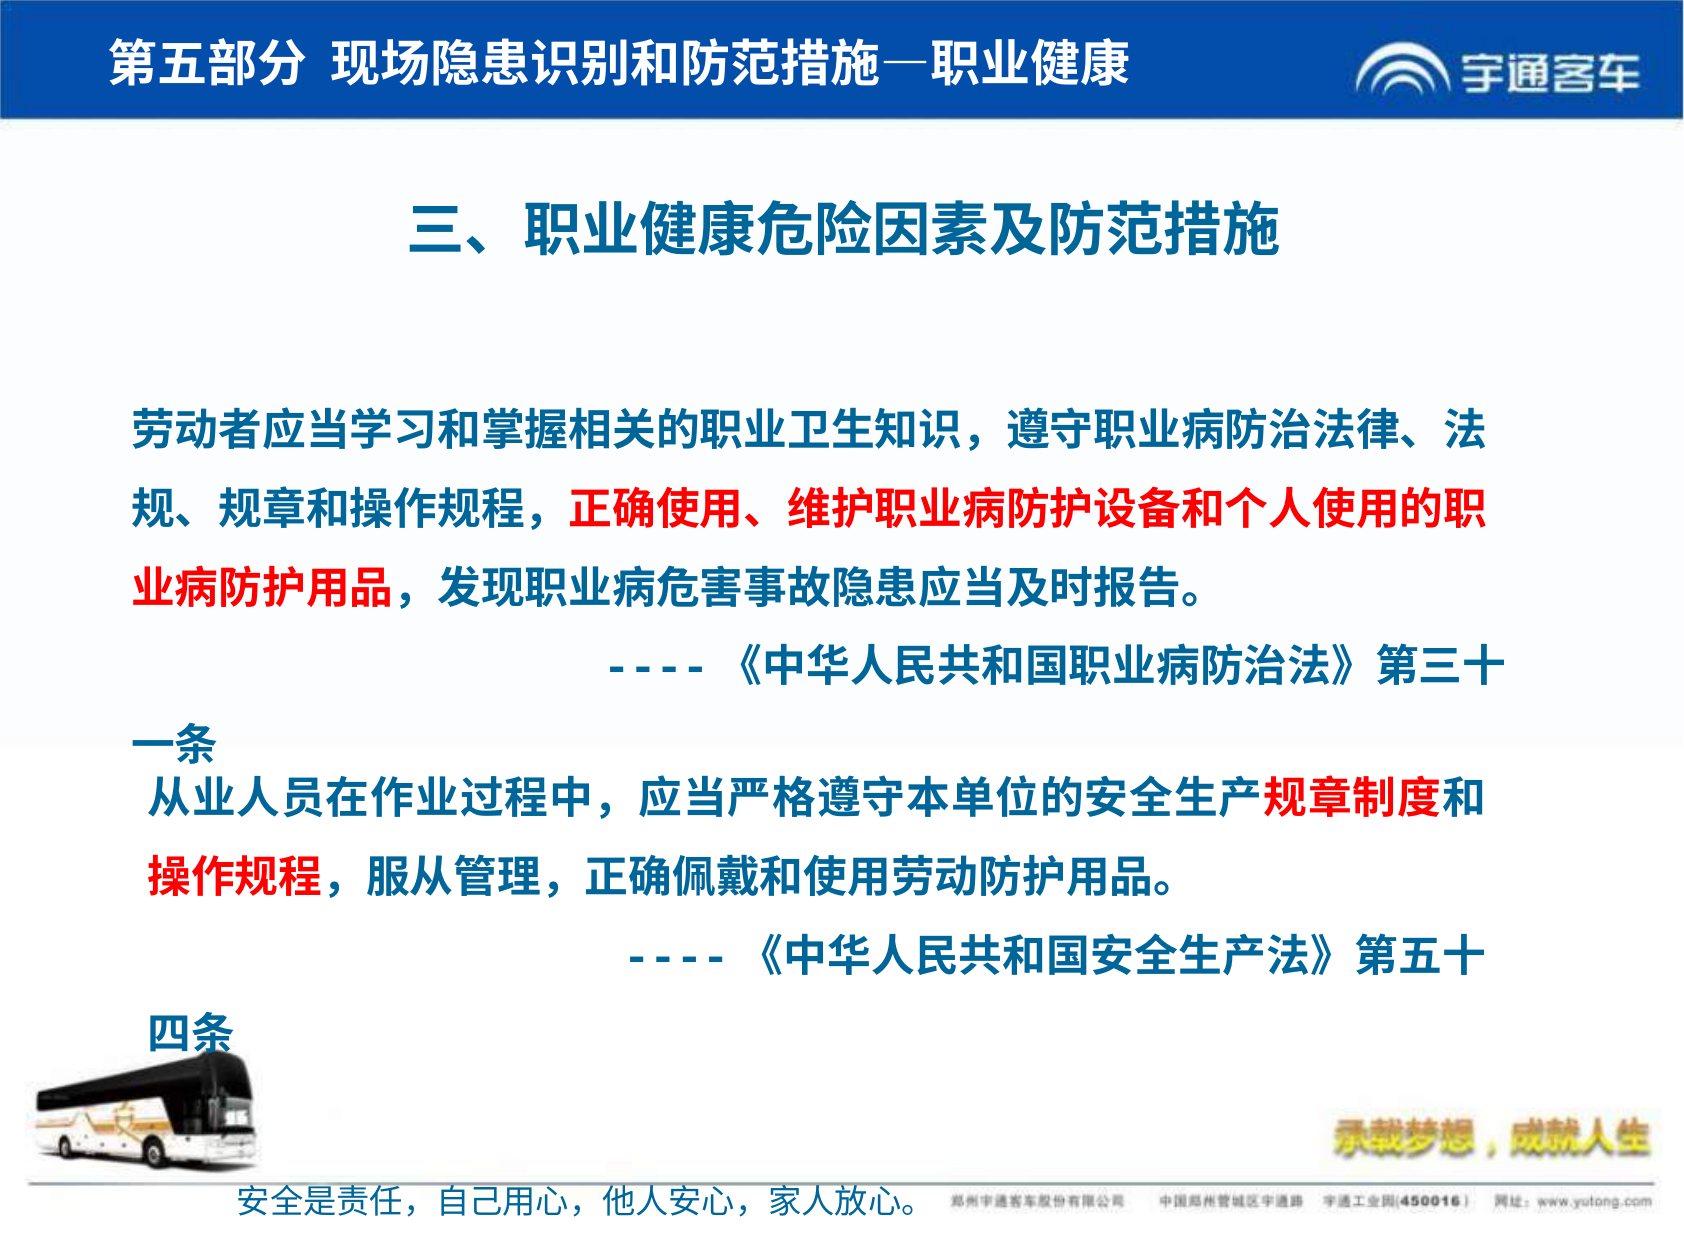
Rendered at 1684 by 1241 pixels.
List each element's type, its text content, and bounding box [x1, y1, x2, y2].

title 第五部分 现场隐患识别和防范措施—职业健康 [91, 22, 1472, 113]
text_box 从业人员在作业过程中，应当严格遵守本单位的安全生产规章制度和操作规程，服从管理，正确佩戴和使用劳动防护用品。 ----《中华人民共和国安全生产法》第五十四条 [132, 736, 1501, 1066]
picture [0, 0, 1684, 1241]
text_box 三、职业健康危险因素及防范措施 [51, 198, 1636, 264]
text_box 劳动者应当学习和掌握相关的职业卫生知识，遵守职业病防治法律、法规、规章和操作规程，正确使用、维护职业病防护设备和个人使用的职业病防护用品，发现职业病危害事故隐患应当及时报告。 ----《中华人民共和国职业病防治法》第三十一条 [130, 375, 1522, 770]
